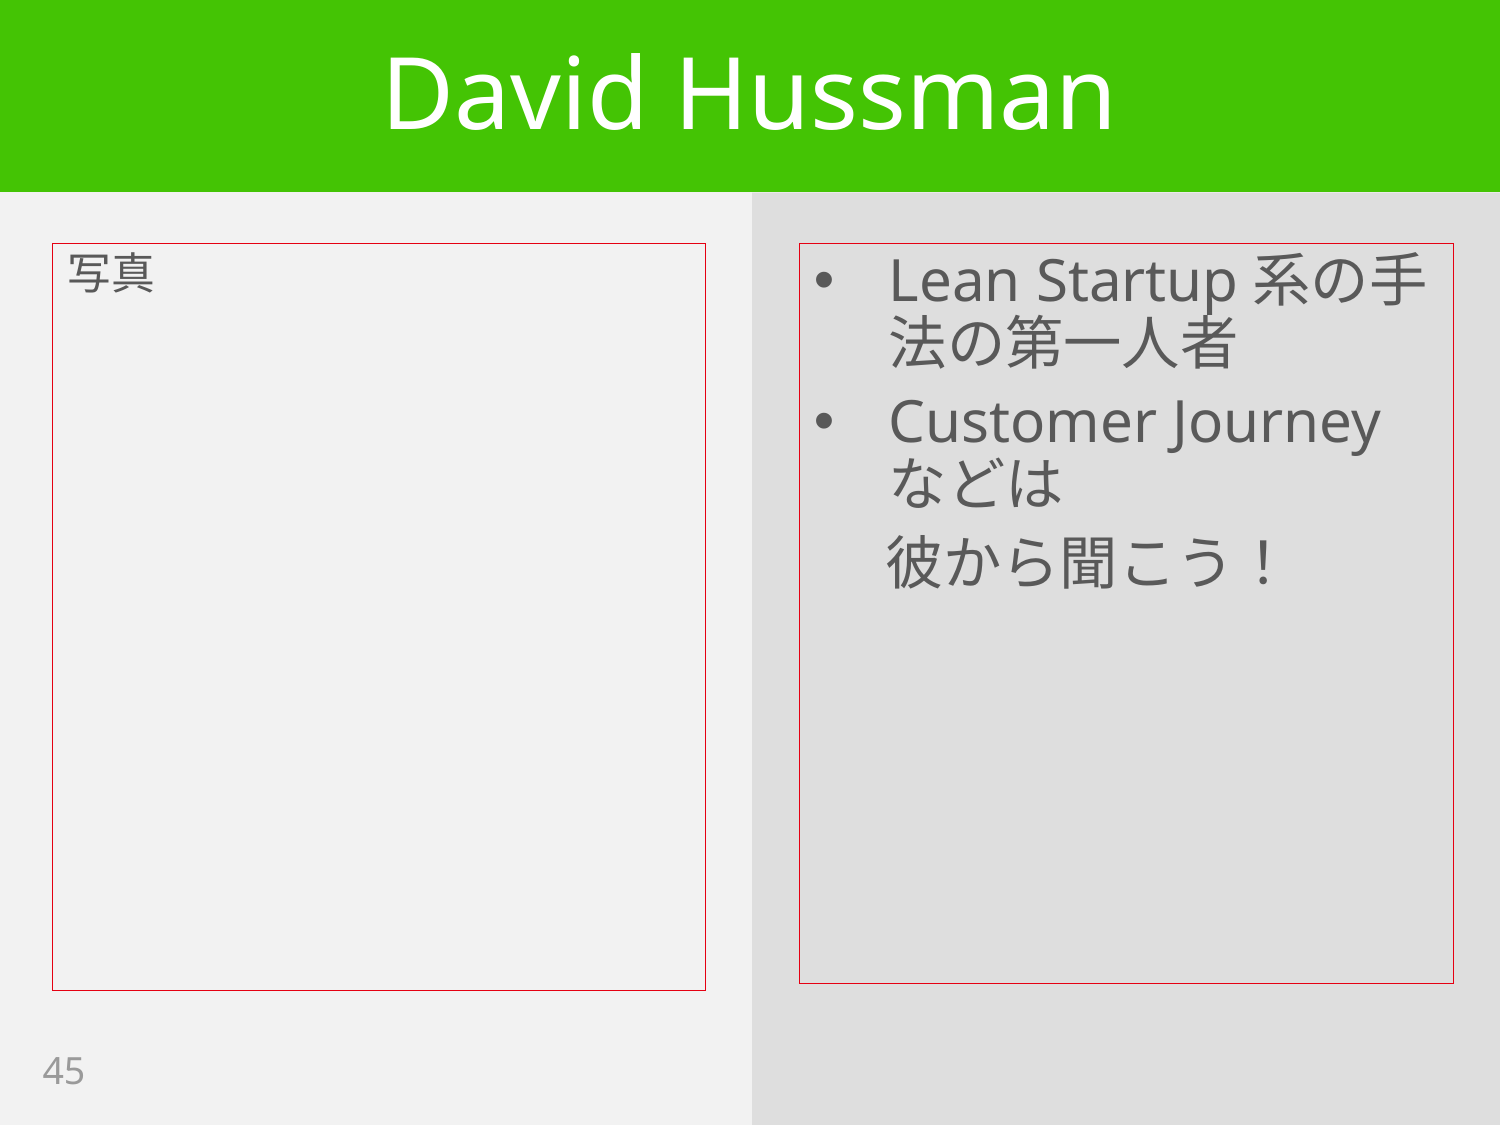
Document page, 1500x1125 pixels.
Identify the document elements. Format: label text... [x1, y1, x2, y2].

list 写真 [52, 243, 706, 991]
slide_number 45 [27, 1042, 146, 1102]
list Lean Startup系の手法の第一人者 Customer Journey などは 彼から聞こう！ [799, 243, 1454, 984]
title David Hussman [0, 53, 1500, 140]
